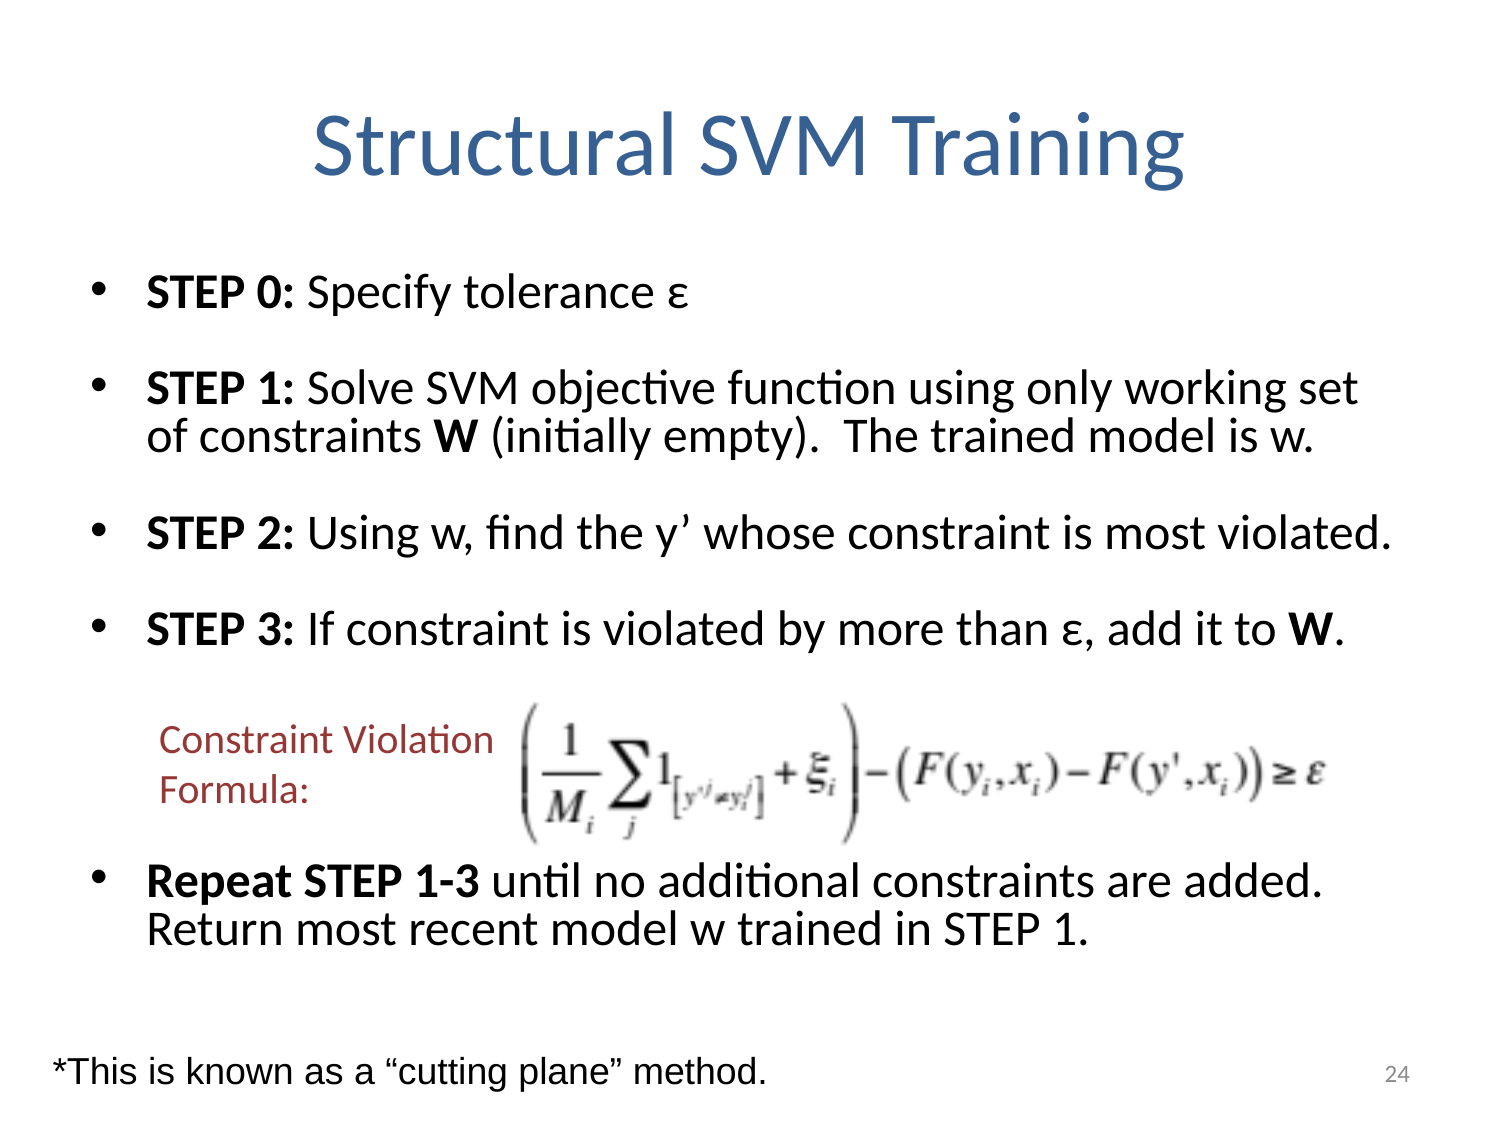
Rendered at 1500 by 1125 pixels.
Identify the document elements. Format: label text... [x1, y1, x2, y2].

list STEP 0: Specify tolerance ε STEP 1: Solve SVM objective function using only working set of constraints W (initially empty). The trained model is w. STEP 2: Using w, find the y’ whose constraint is most violated. STEP 3: If constraint is violated by more than ε, add it to W. Repeat STEP 1-3 until no additional constraints are added. Return most recent model w trained in STEP 1. [75, 262, 1425, 1005]
text_box *This is known as a “cutting plane” method. [37, 1039, 784, 1099]
slide_number 24 [1074, 1042, 1425, 1103]
title Structural SVM Training [75, 45, 1425, 233]
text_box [516, 695, 1332, 852]
text_box Constraint Violation Formula: [144, 704, 511, 820]
